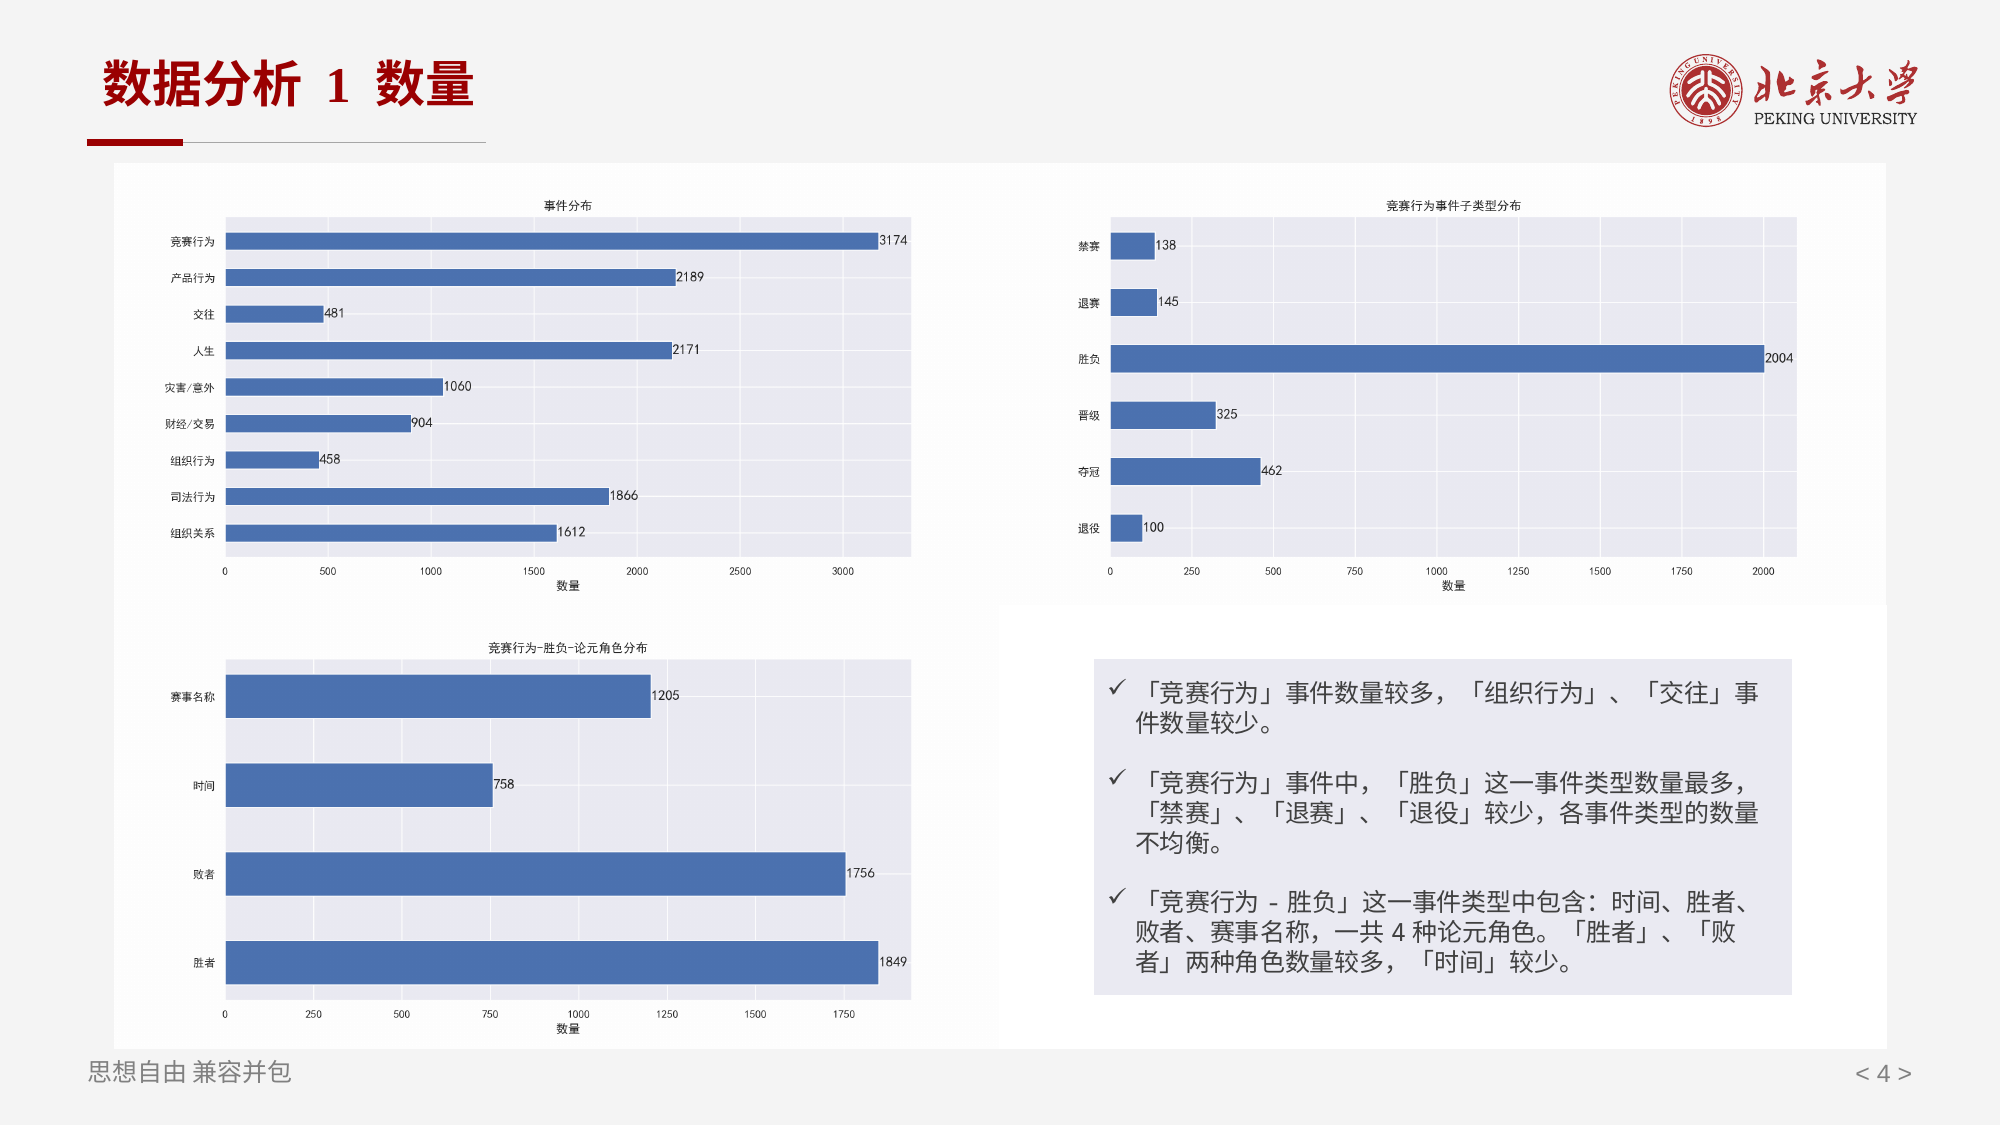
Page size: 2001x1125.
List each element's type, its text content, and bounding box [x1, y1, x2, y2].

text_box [114, 163, 1886, 1049]
slide_number < 4 > [1819, 1048, 1928, 1097]
title 数据分析 1 数量 [87, 35, 1574, 138]
